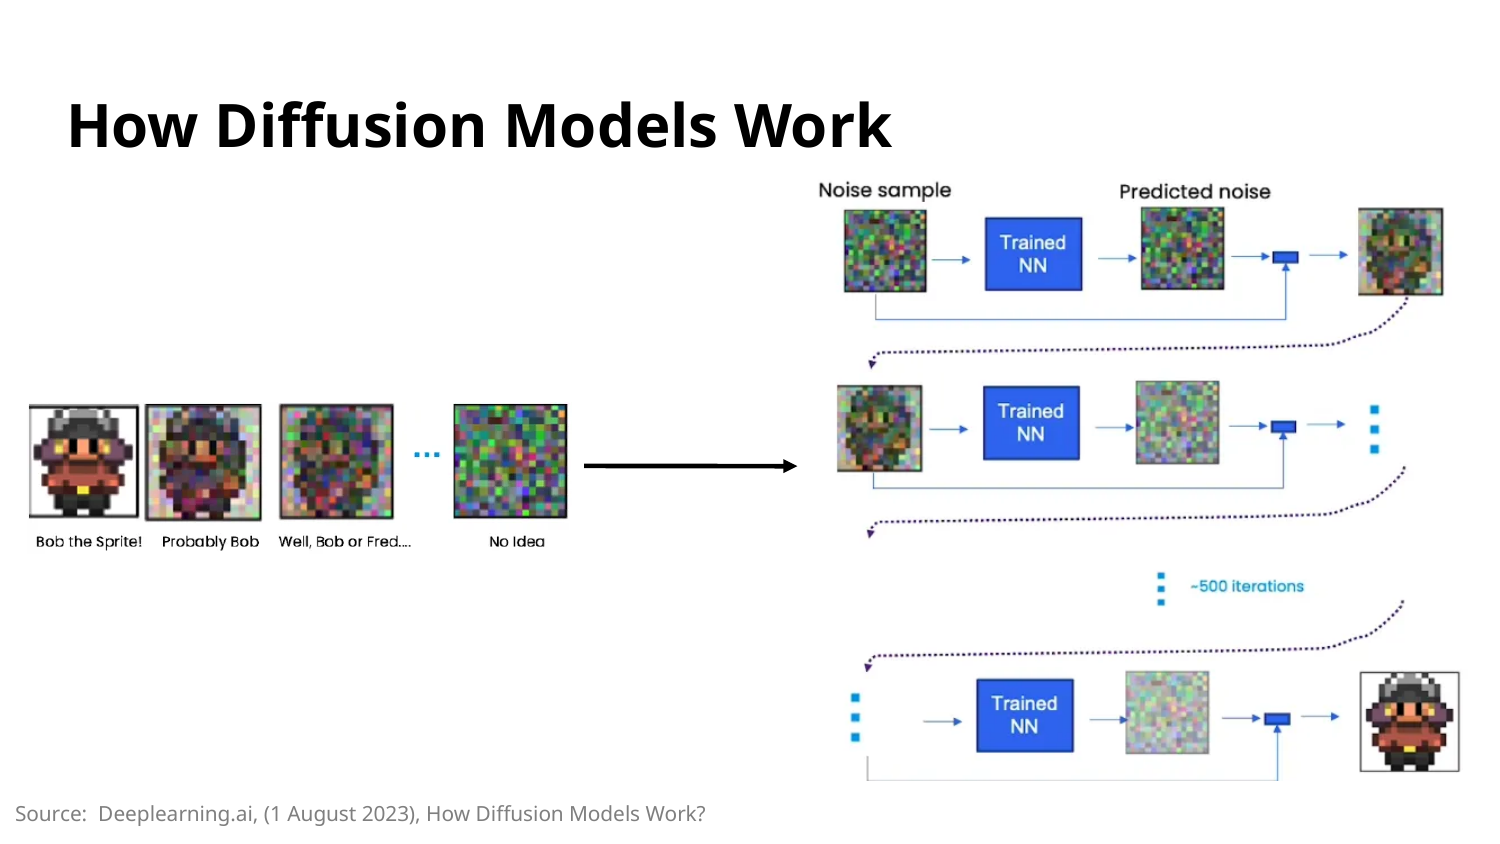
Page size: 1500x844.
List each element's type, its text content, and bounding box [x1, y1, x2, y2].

title How Diffusion Models Work [51, 72, 1449, 176]
text_box Source: Deeplearning.ai, (1 August 2023), How Diffusion Models Work? [0, 788, 1461, 839]
picture [27, 402, 572, 554]
picture [810, 175, 1473, 782]
